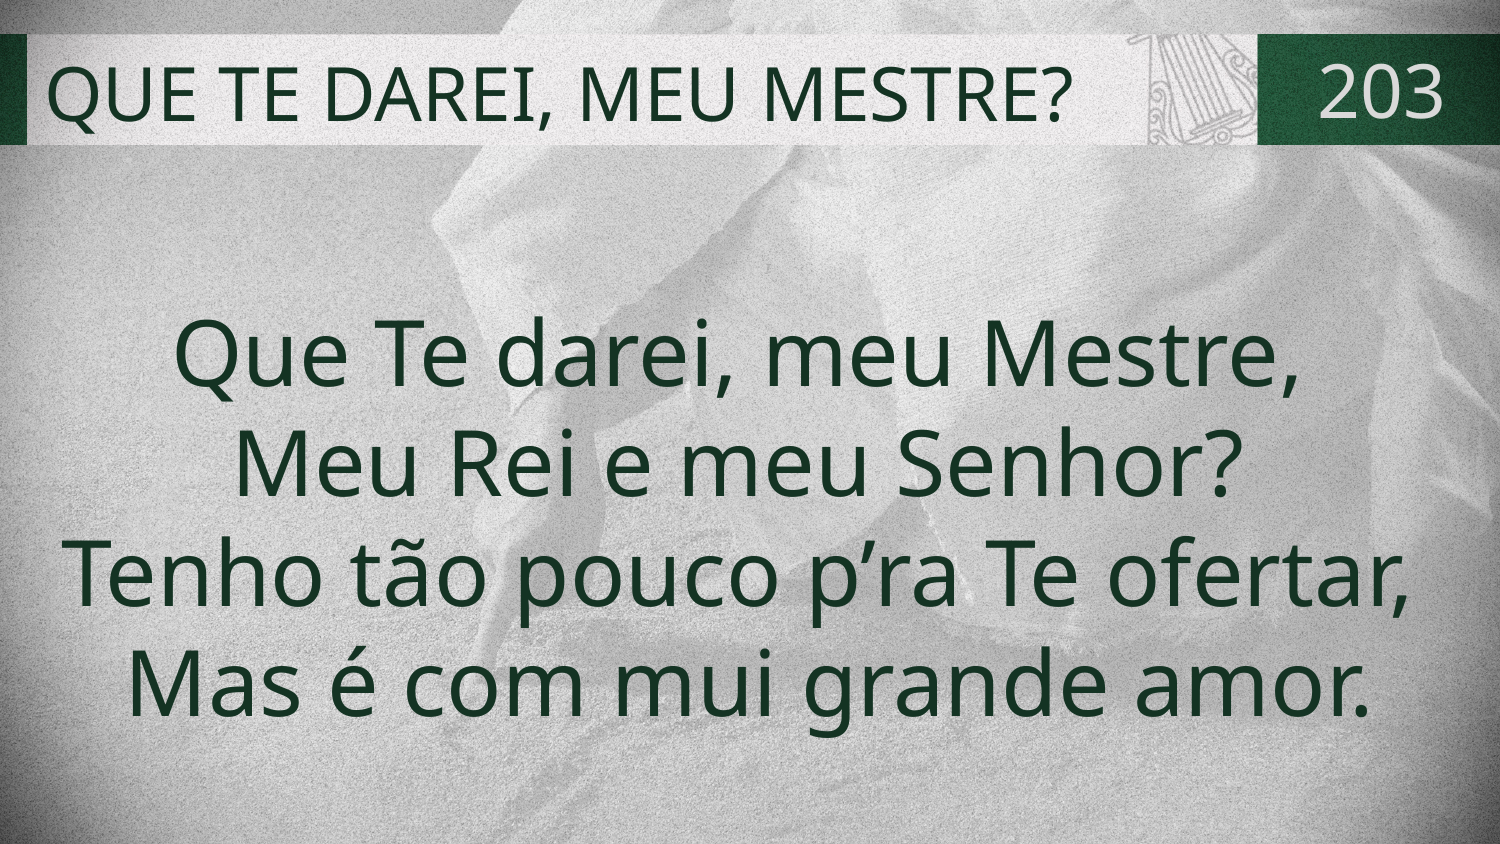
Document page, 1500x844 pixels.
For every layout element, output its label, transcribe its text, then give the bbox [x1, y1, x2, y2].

title QUE TE DAREI, MEU MESTRE? [29, 33, 1258, 151]
picture [0, 0, 1500, 185]
list 203 [1281, 36, 1483, 143]
list Que Te darei, meu Mestre, Meu Rei e meu Senhor? Tenho tão pouco p’ra Te ofertar, Mas é com mui grande amor. [0, 185, 1500, 844]
